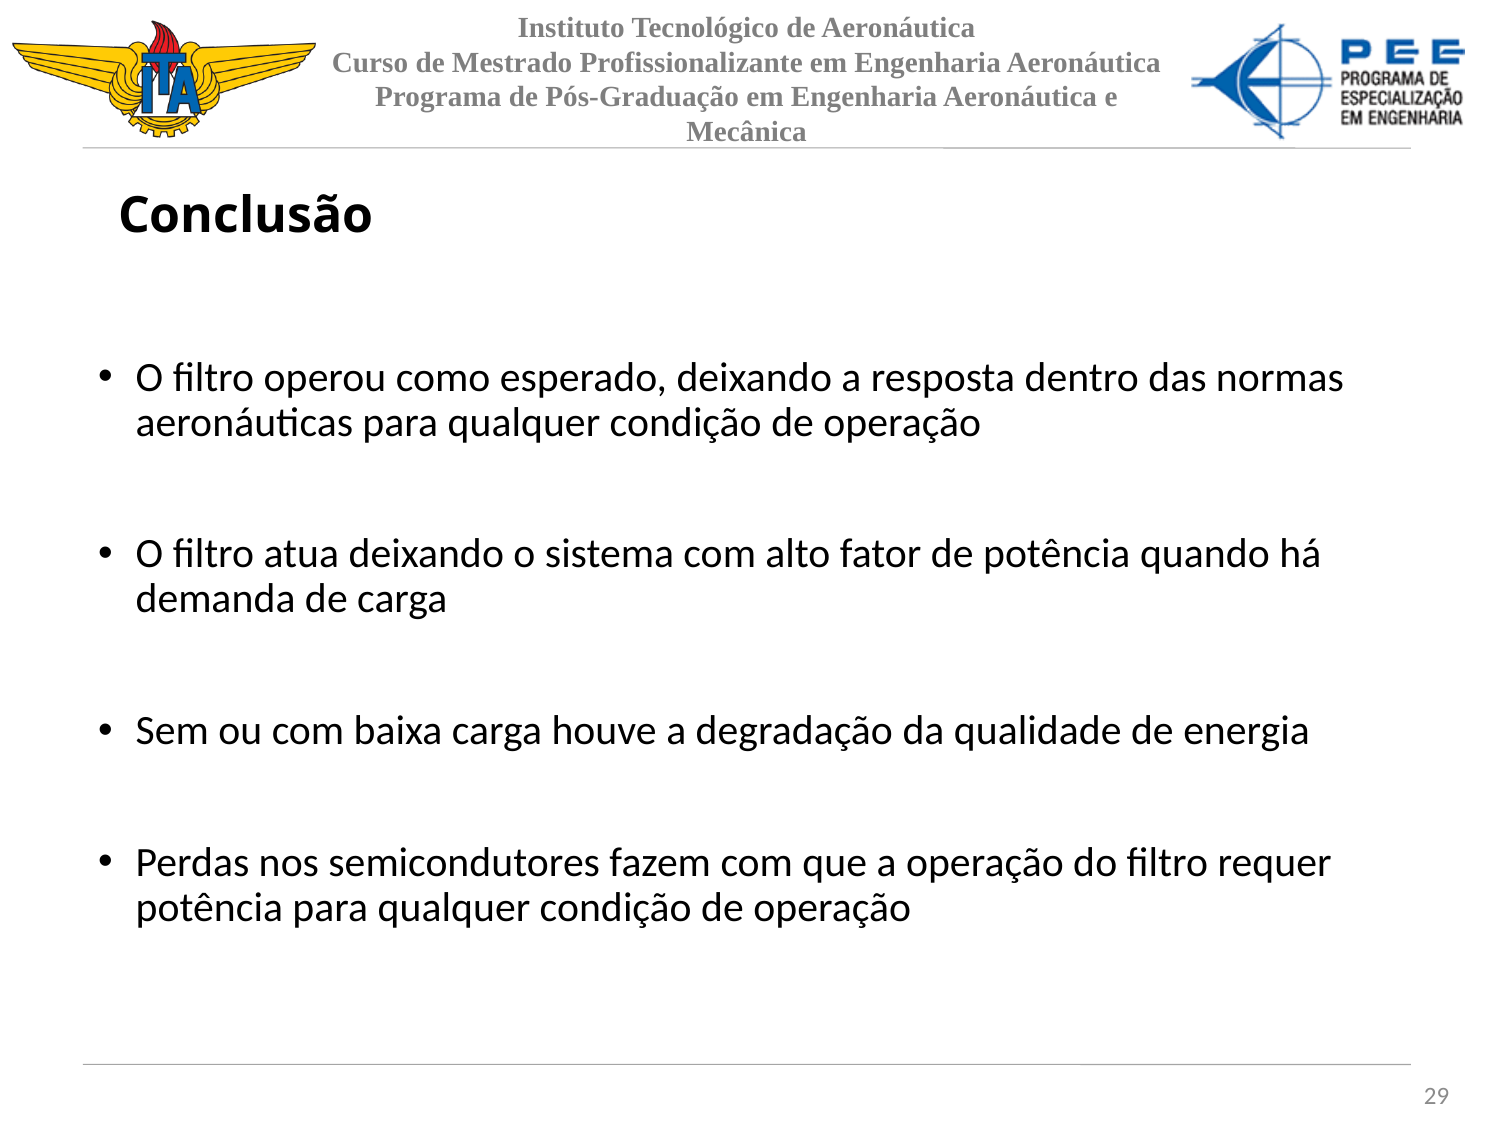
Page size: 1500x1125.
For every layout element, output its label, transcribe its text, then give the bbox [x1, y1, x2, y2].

title Conclusão [103, 177, 1397, 256]
list O filtro operou como esperado, deixando a resposta dentro das normas aeronáuticas para qualquer condição de operação O filtro atua deixando o sistema com alto fator de potência quando há demanda de carga Sem ou com baixa carga houve a degradação da qualidade de energia Perdas nos semicondutores fazem com que a operação do filtro requer potência para qualquer condição de operação [83, 276, 1411, 1054]
picture [1191, 23, 1465, 141]
text_box Instituto Tecnológico de Aeronáutica Curso de Mestrado Profissionalizante em Engenharia Aeronáutica Programa de Pós-Graduação em Engenharia Aeronáutica e Mecânica [312, 0, 1182, 156]
picture [12, 20, 316, 138]
slide_number 29 [1127, 1064, 1465, 1124]
